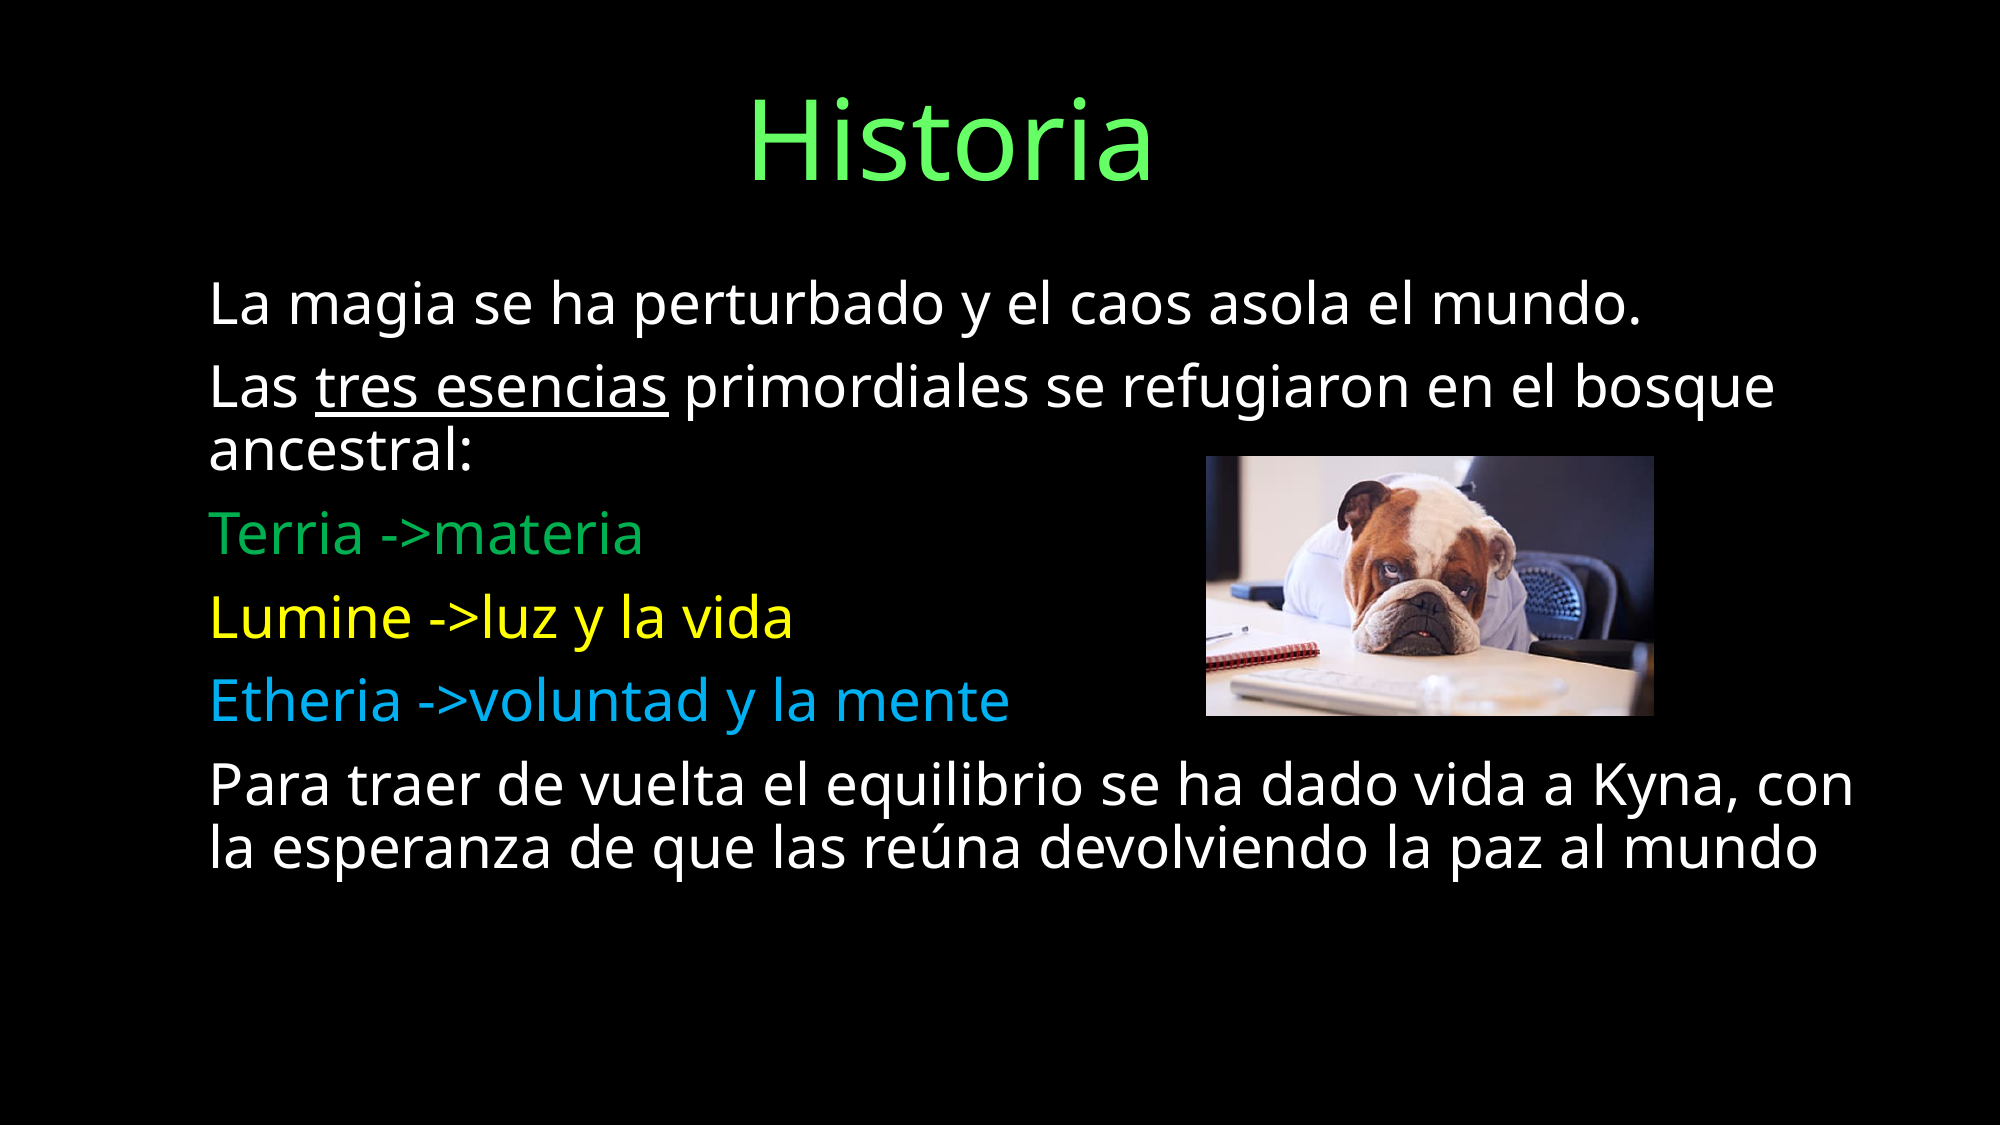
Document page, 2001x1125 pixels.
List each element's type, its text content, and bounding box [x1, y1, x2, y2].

list La magia se ha perturbado y el caos asola el mundo. Las tres esencias primordiales se refugiaron en el bosque ancestral: Terria ->materia Lumine ->luz y la vida Etheria ->voluntad y la mente Para traer de vuelta el equilibrio se ha dado vida a Kyna, con la esperanza de que las reúna devolviendo la paz al mundo [193, 266, 1919, 981]
title Historia [730, 35, 1270, 253]
picture [1206, 456, 1654, 716]
